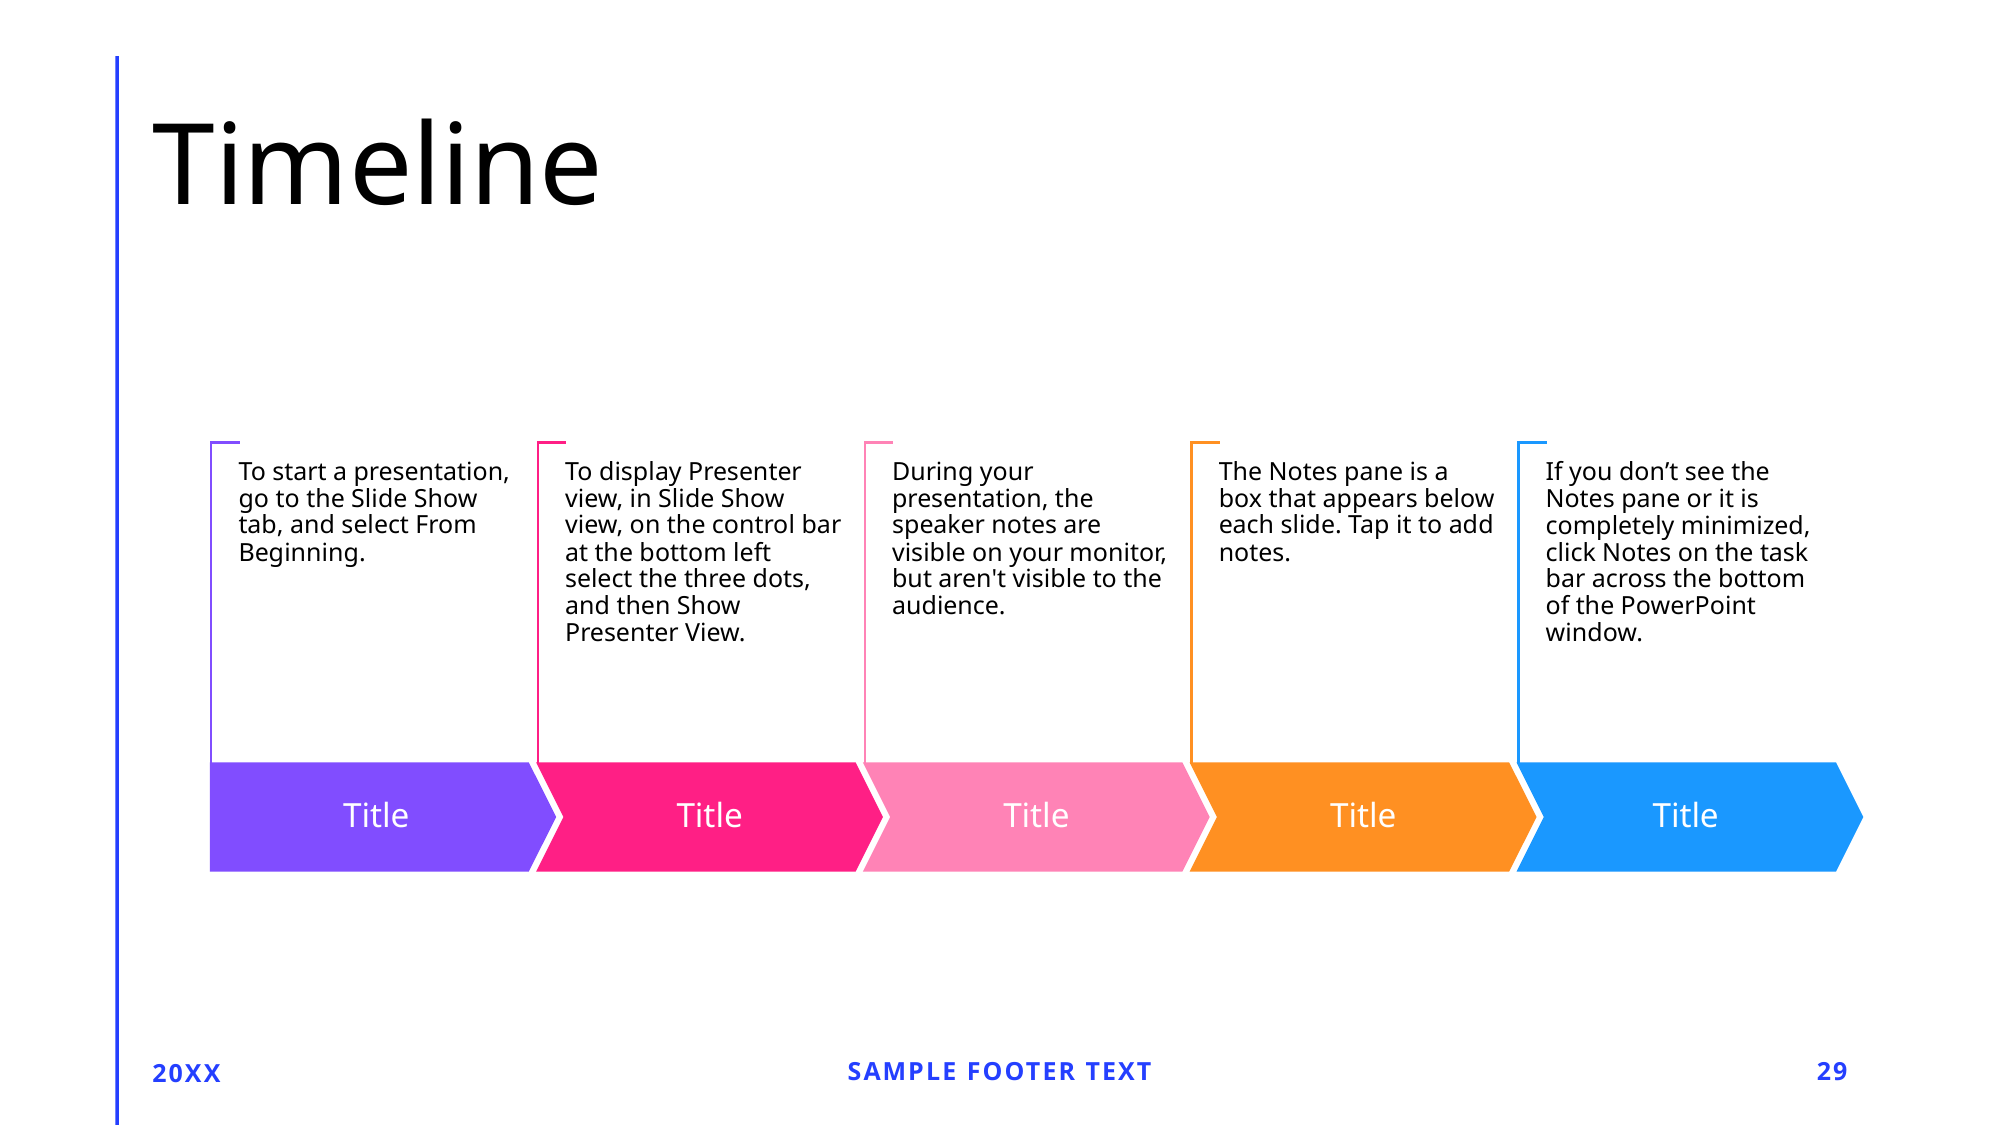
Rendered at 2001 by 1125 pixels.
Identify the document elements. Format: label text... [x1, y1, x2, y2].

title Timeline [137, 59, 1863, 278]
footer Sample footer text [662, 1042, 1338, 1103]
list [210, 299, 1863, 1014]
slide_number 29 [1412, 1042, 1863, 1103]
slide_number 20xx [137, 1042, 588, 1103]
